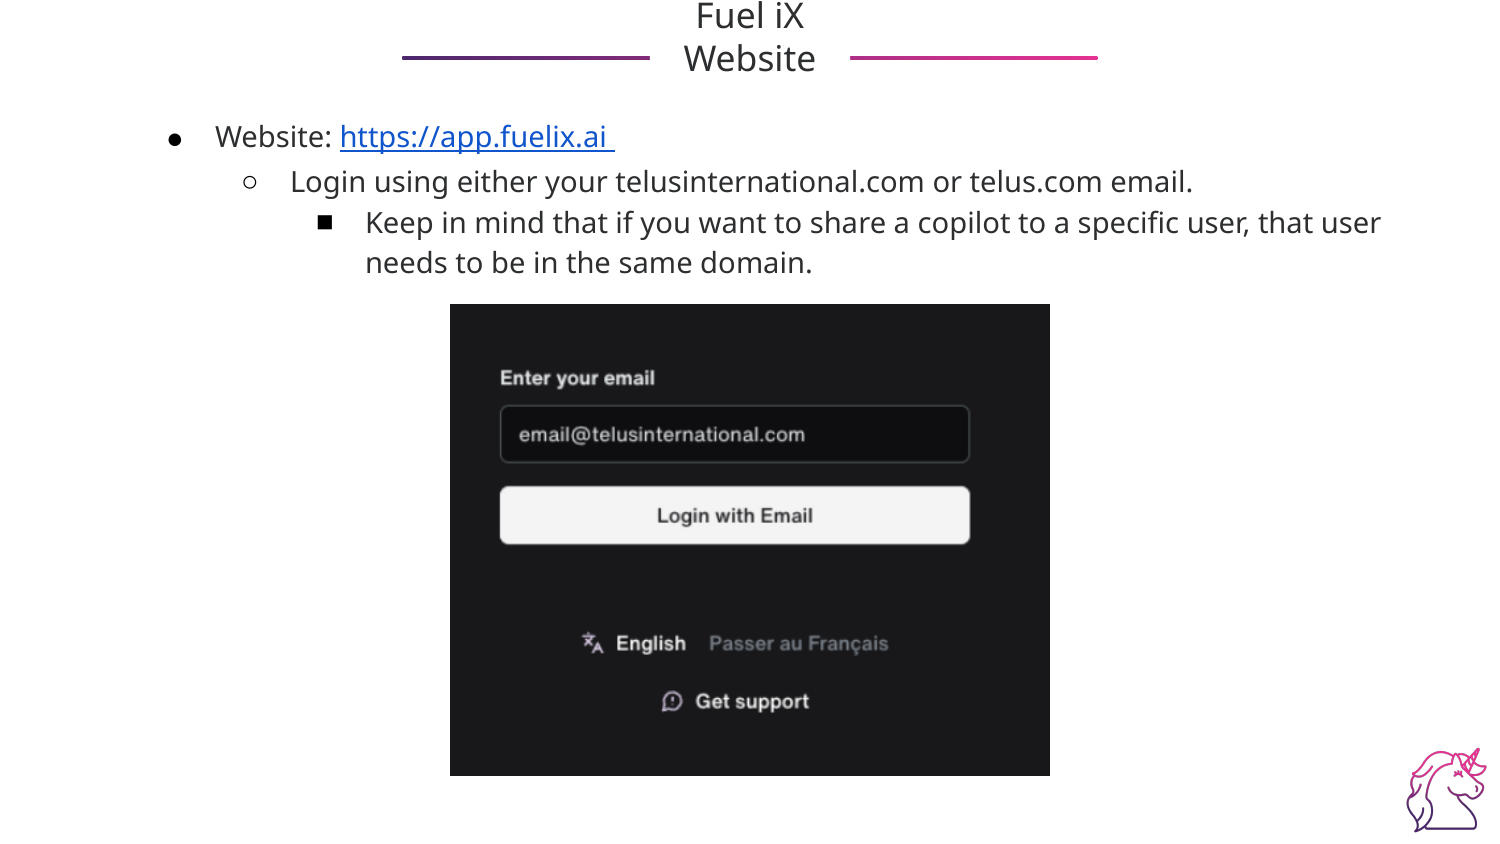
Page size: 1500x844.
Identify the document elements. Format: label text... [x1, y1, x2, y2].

picture [450, 304, 1050, 776]
title Fuel iX Website [649, 35, 851, 79]
text_box Website: https://app.fuelix.ai Login using either your telusinternational.com or telus.com email. Keep in mind that if you want to share a copilot to a specific user, that user needs to be in the same domain. [124, 97, 1447, 294]
picture [1403, 746, 1490, 834]
